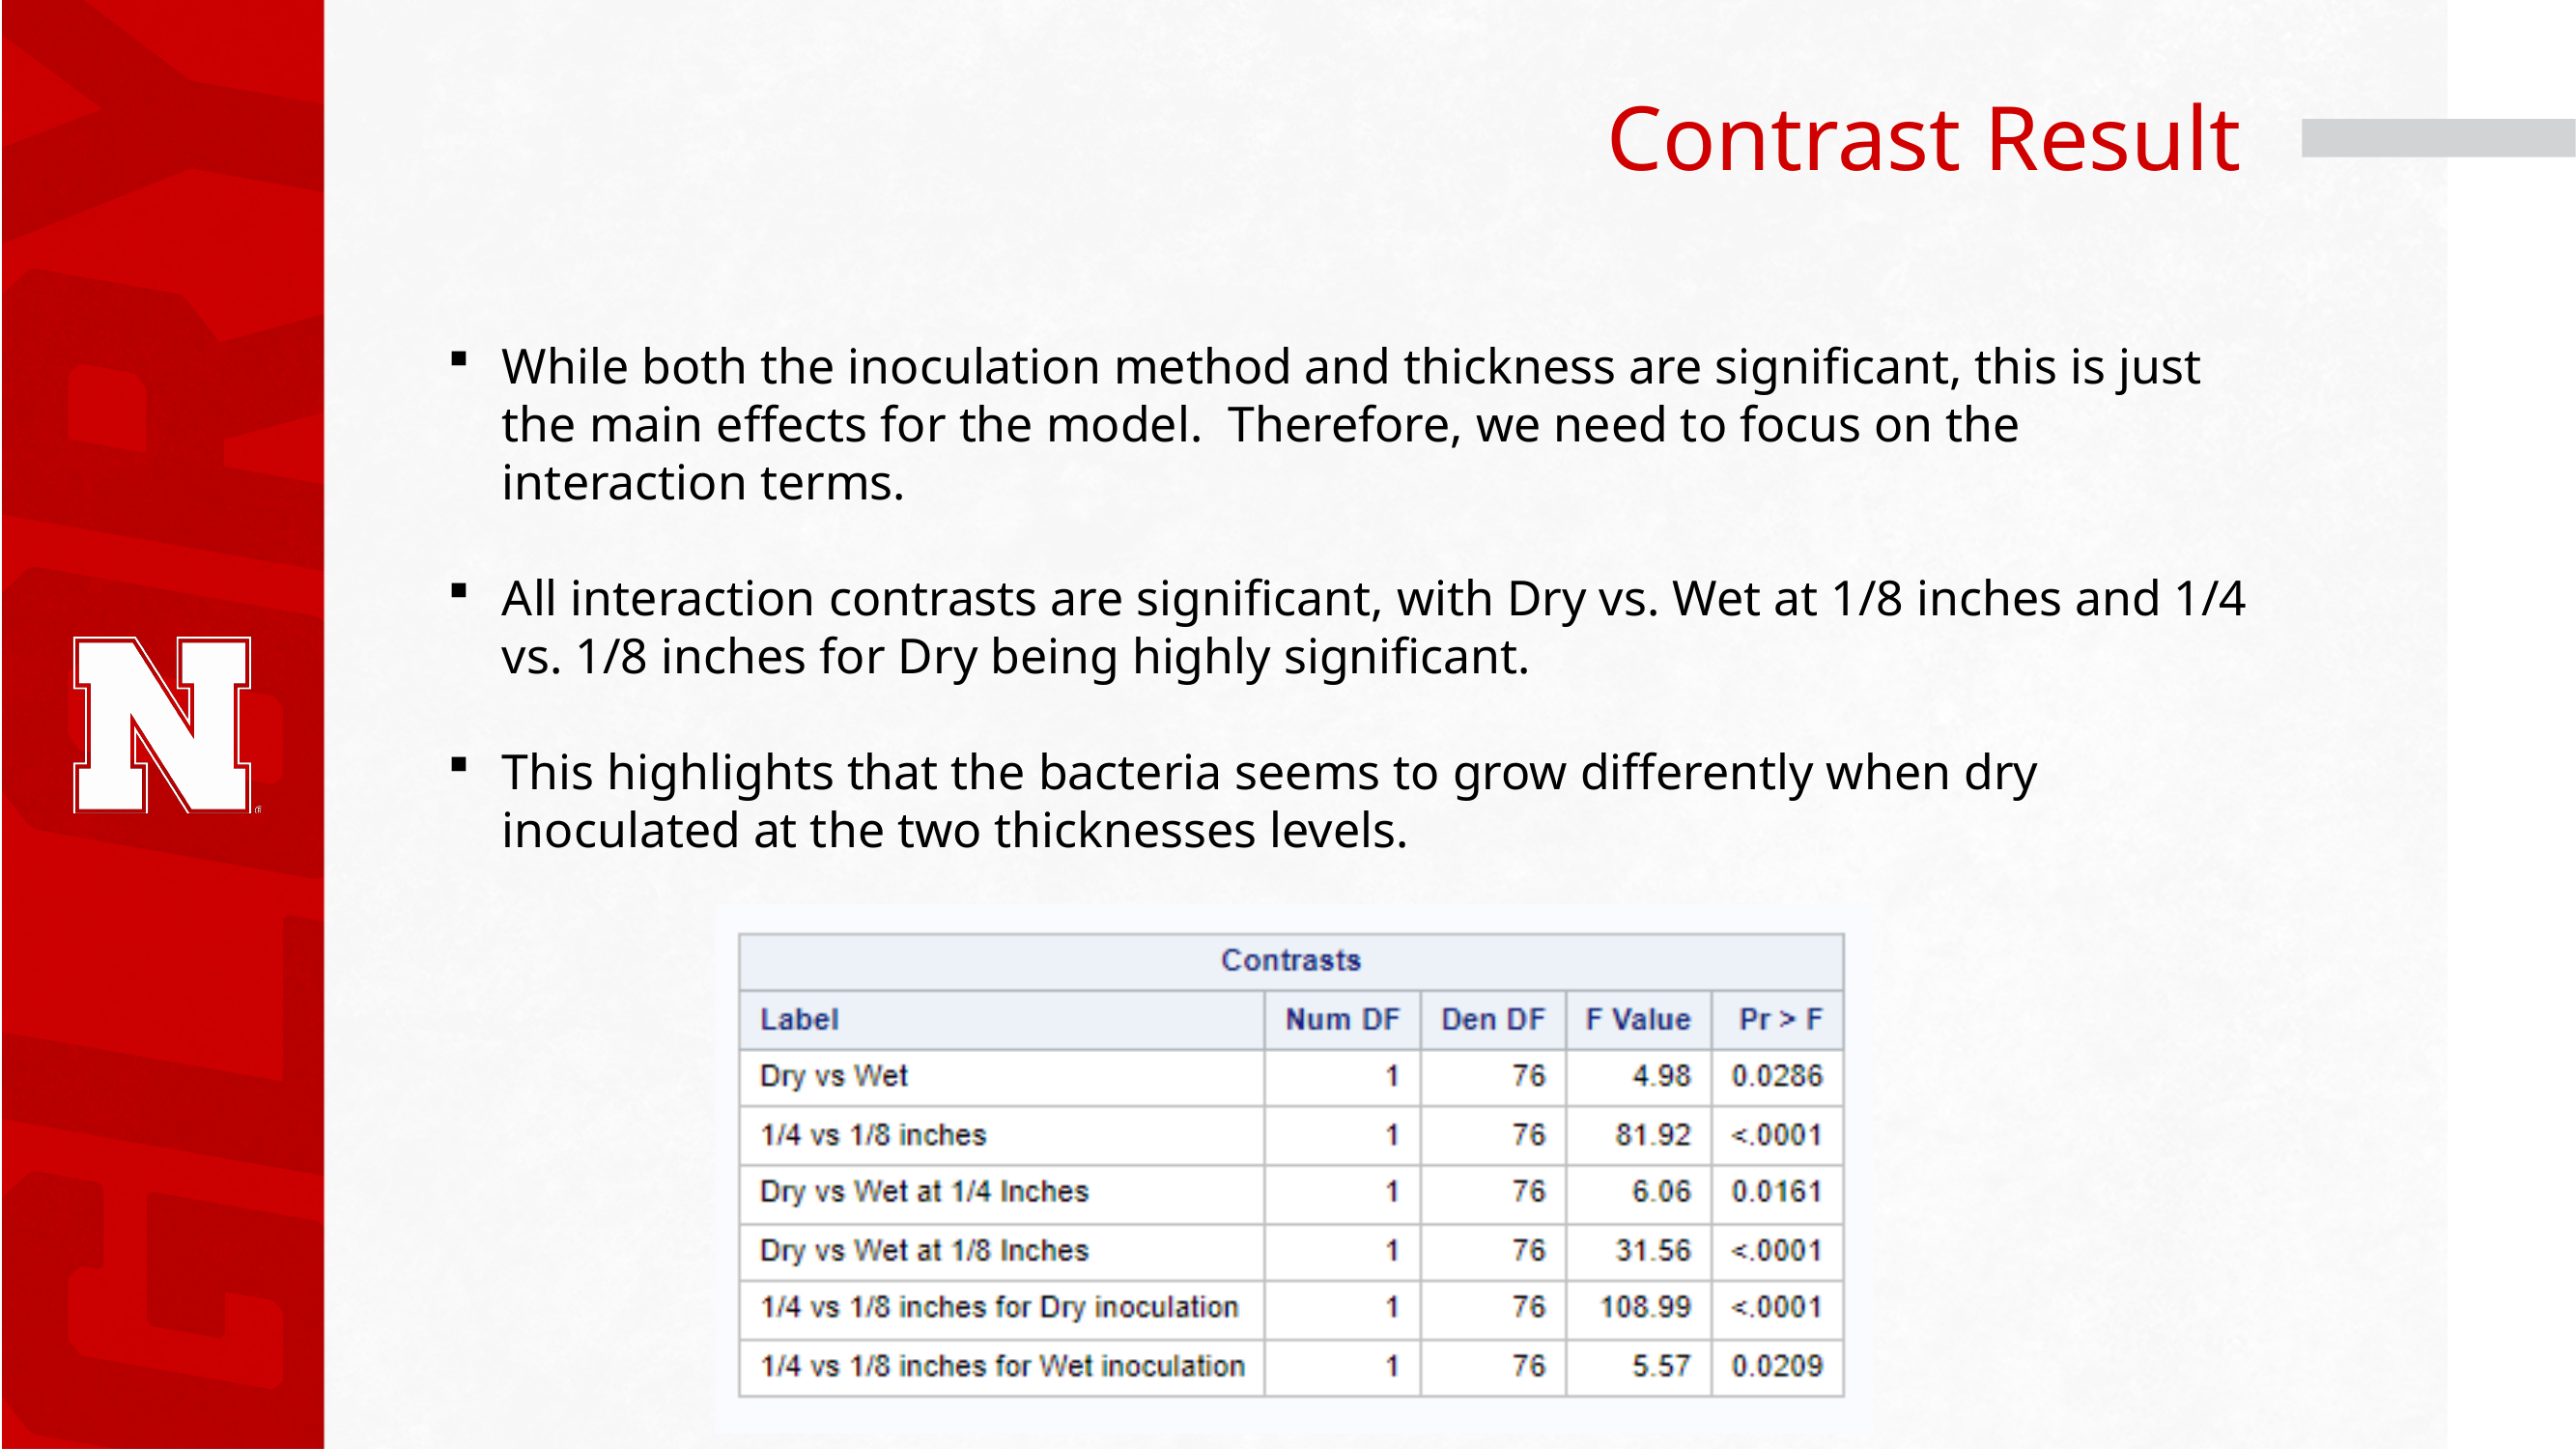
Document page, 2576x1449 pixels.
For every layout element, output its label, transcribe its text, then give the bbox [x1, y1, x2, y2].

picture [2, 0, 2448, 1449]
title Contrast Result [346, 96, 2242, 174]
list While both the inoculation method and thickness are significant, this is just the main effects for the model. Therefore, we need to focus on the interaction terms. All interaction contrasts are significant, with Dry vs. Wet at 1/8 inches and 1/4 vs. 1/8 inches for Dry being highly significant. This highlights that the bacteria seems to grow differently when dry inoculated at the two thicknesses levels. [397, 332, 2293, 861]
